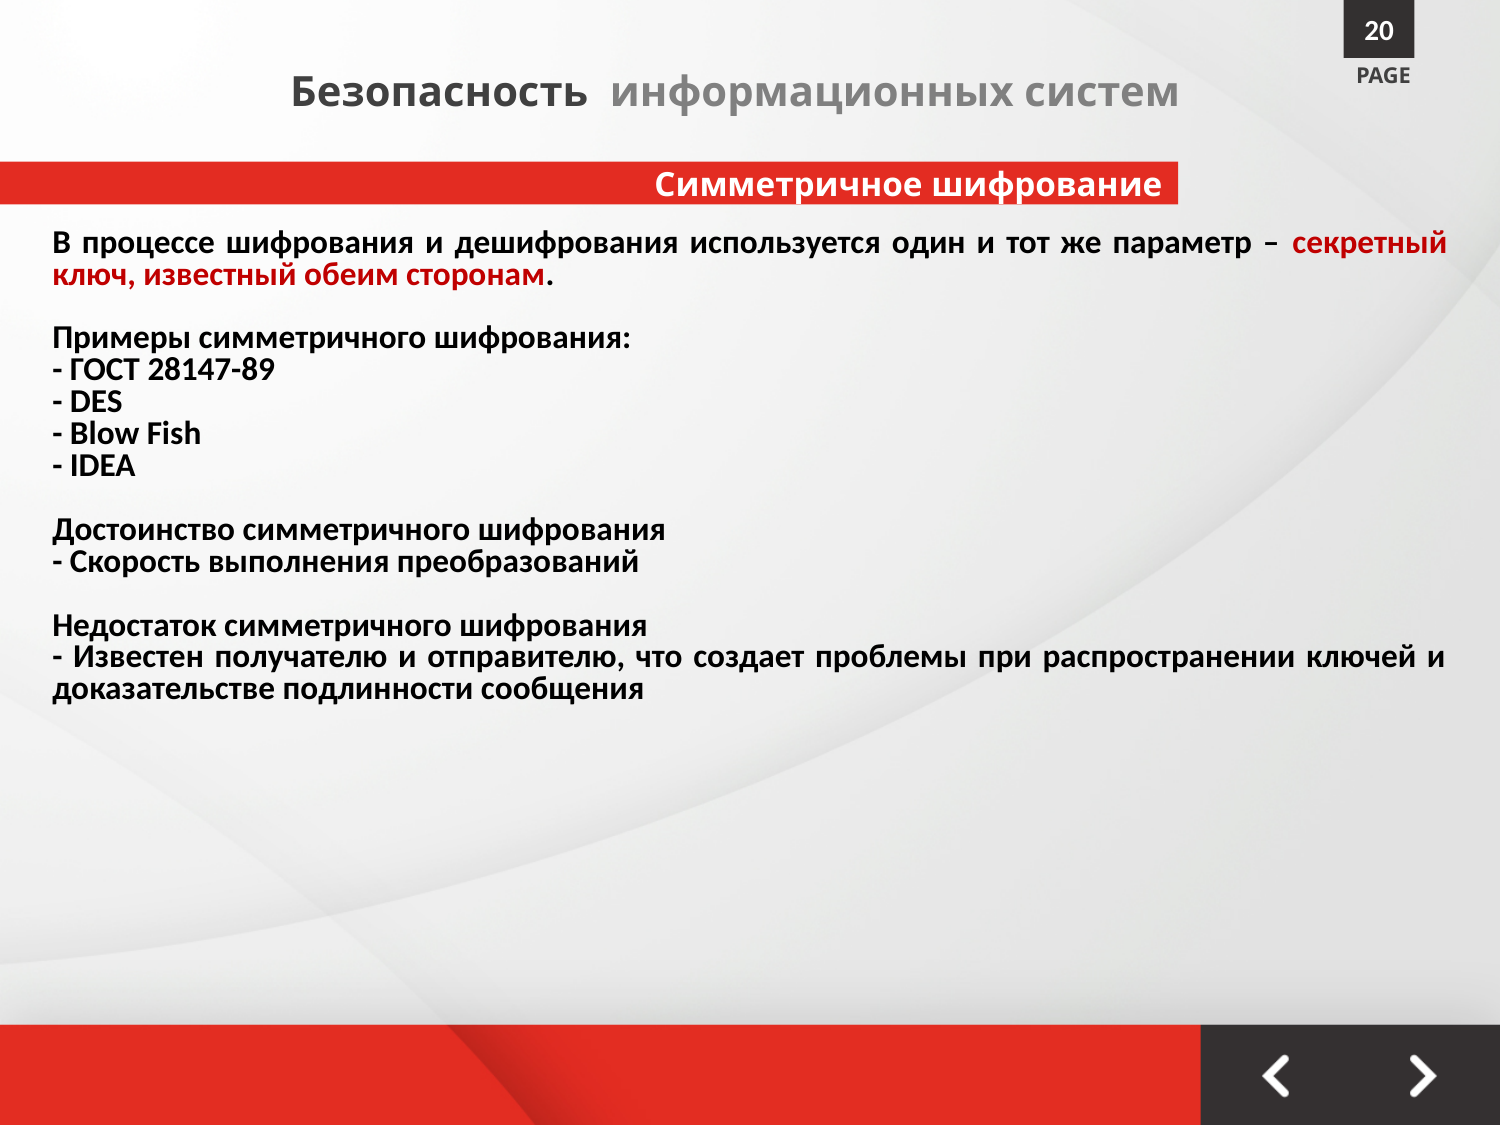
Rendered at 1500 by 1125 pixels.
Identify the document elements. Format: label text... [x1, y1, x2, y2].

text_box В процессе шифрования и дешифрования используется один и тот же параметр – секретный ключ, известный обеим сторонам. Примеры симметричного шифрования: - ГОСТ 28147-89 - DES - Blow Fish - IDEA Достоинство симметричного шифрования - Скорость выполнения преобразований Недостаток симметричного шифрования - Известен получателю и отправителю, что создает проблемы при распространении ключей и доказательстве подлинности сообщения [37, 220, 1463, 714]
subtitle Симметричное шифрование [0, 161, 1179, 205]
text_box PAGE [1341, 54, 1426, 96]
text_box Безопасность информационных систем [22, 57, 1196, 123]
text_box 20 [1342, 0, 1417, 60]
picture [0, 0, 1500, 1125]
